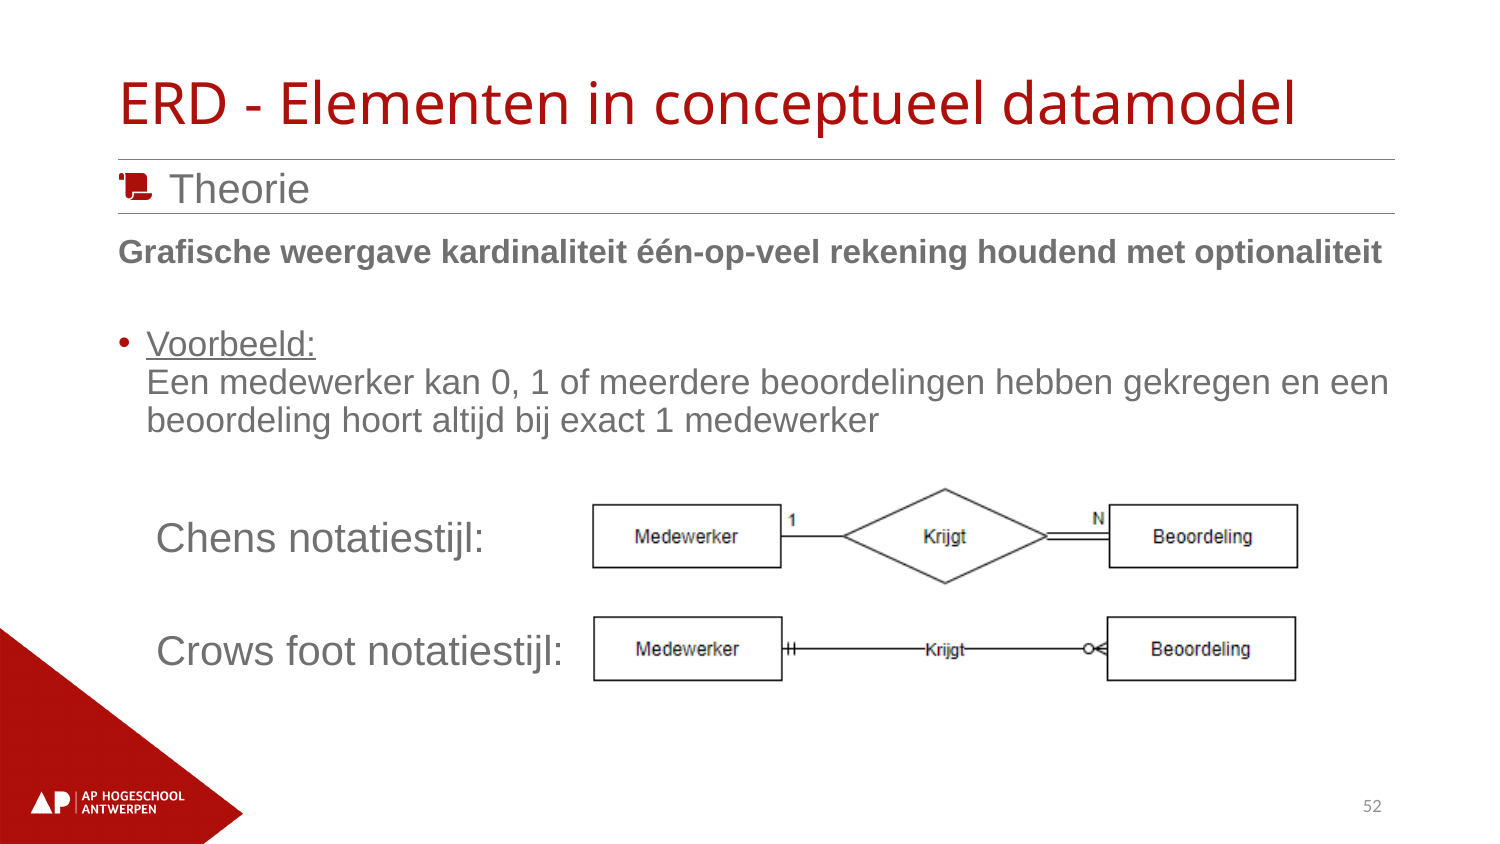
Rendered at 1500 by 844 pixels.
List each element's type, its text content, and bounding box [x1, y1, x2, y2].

title ERD - Elementen in conceptueel datamodel [103, 66, 1397, 141]
list Grafische weergave kardinaliteit één-op-veel rekening houdend met optionaliteit Voorbeeld: Een medewerker kan 0, 1 of meerdere beoordelingen hebben gekregen en een beoordeling hoort altijd bij exact 1 medewerker [103, 226, 1429, 690]
picture [592, 614, 1298, 683]
text_box Chens notatiestijl: [140, 503, 501, 569]
picture [0, 623, 246, 844]
slide_number 52 [1263, 782, 1397, 827]
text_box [118, 154, 1429, 220]
picture [591, 484, 1300, 589]
text_box Crows foot notatiestijl: [141, 615, 580, 681]
